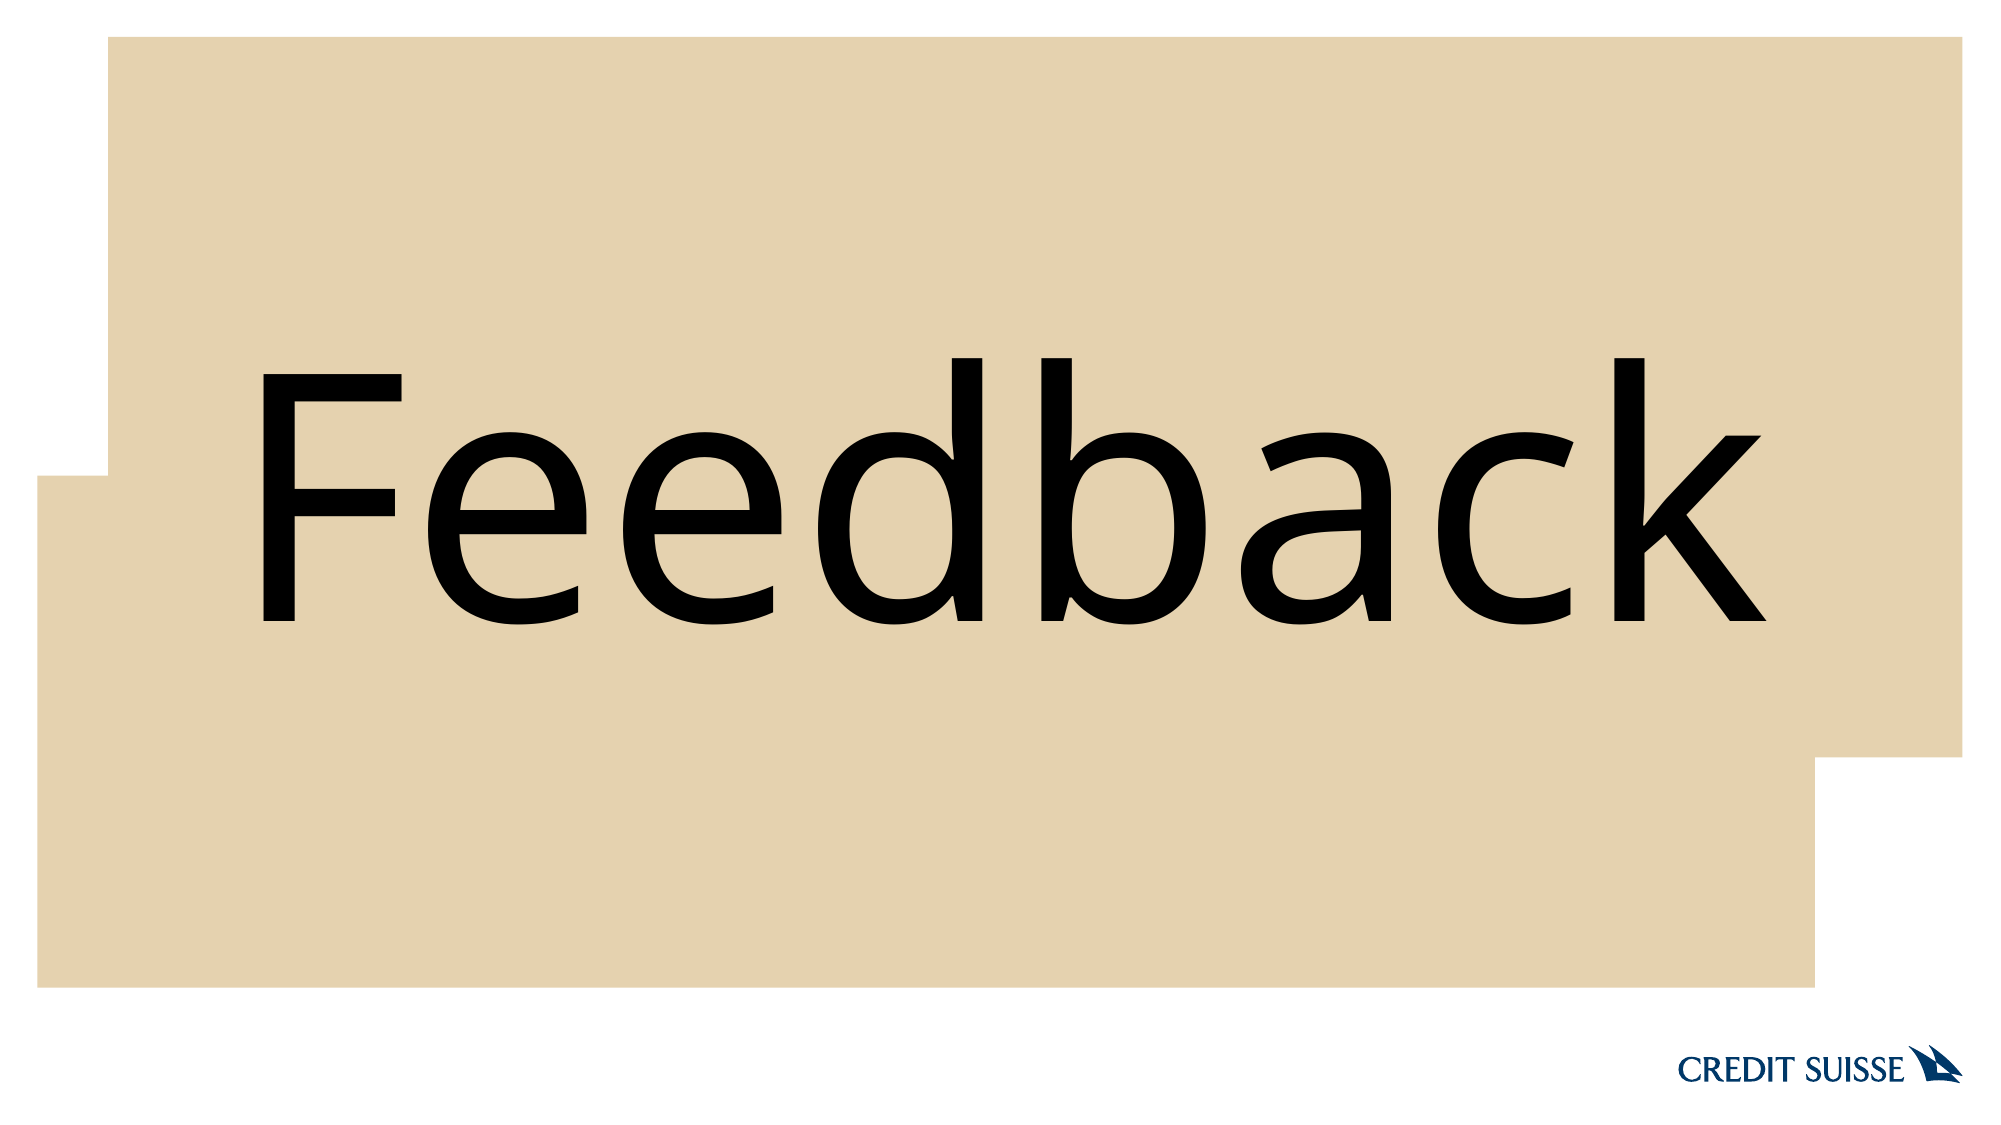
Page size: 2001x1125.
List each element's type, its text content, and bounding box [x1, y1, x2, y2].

text_box Feedback [37, 268, 1963, 972]
